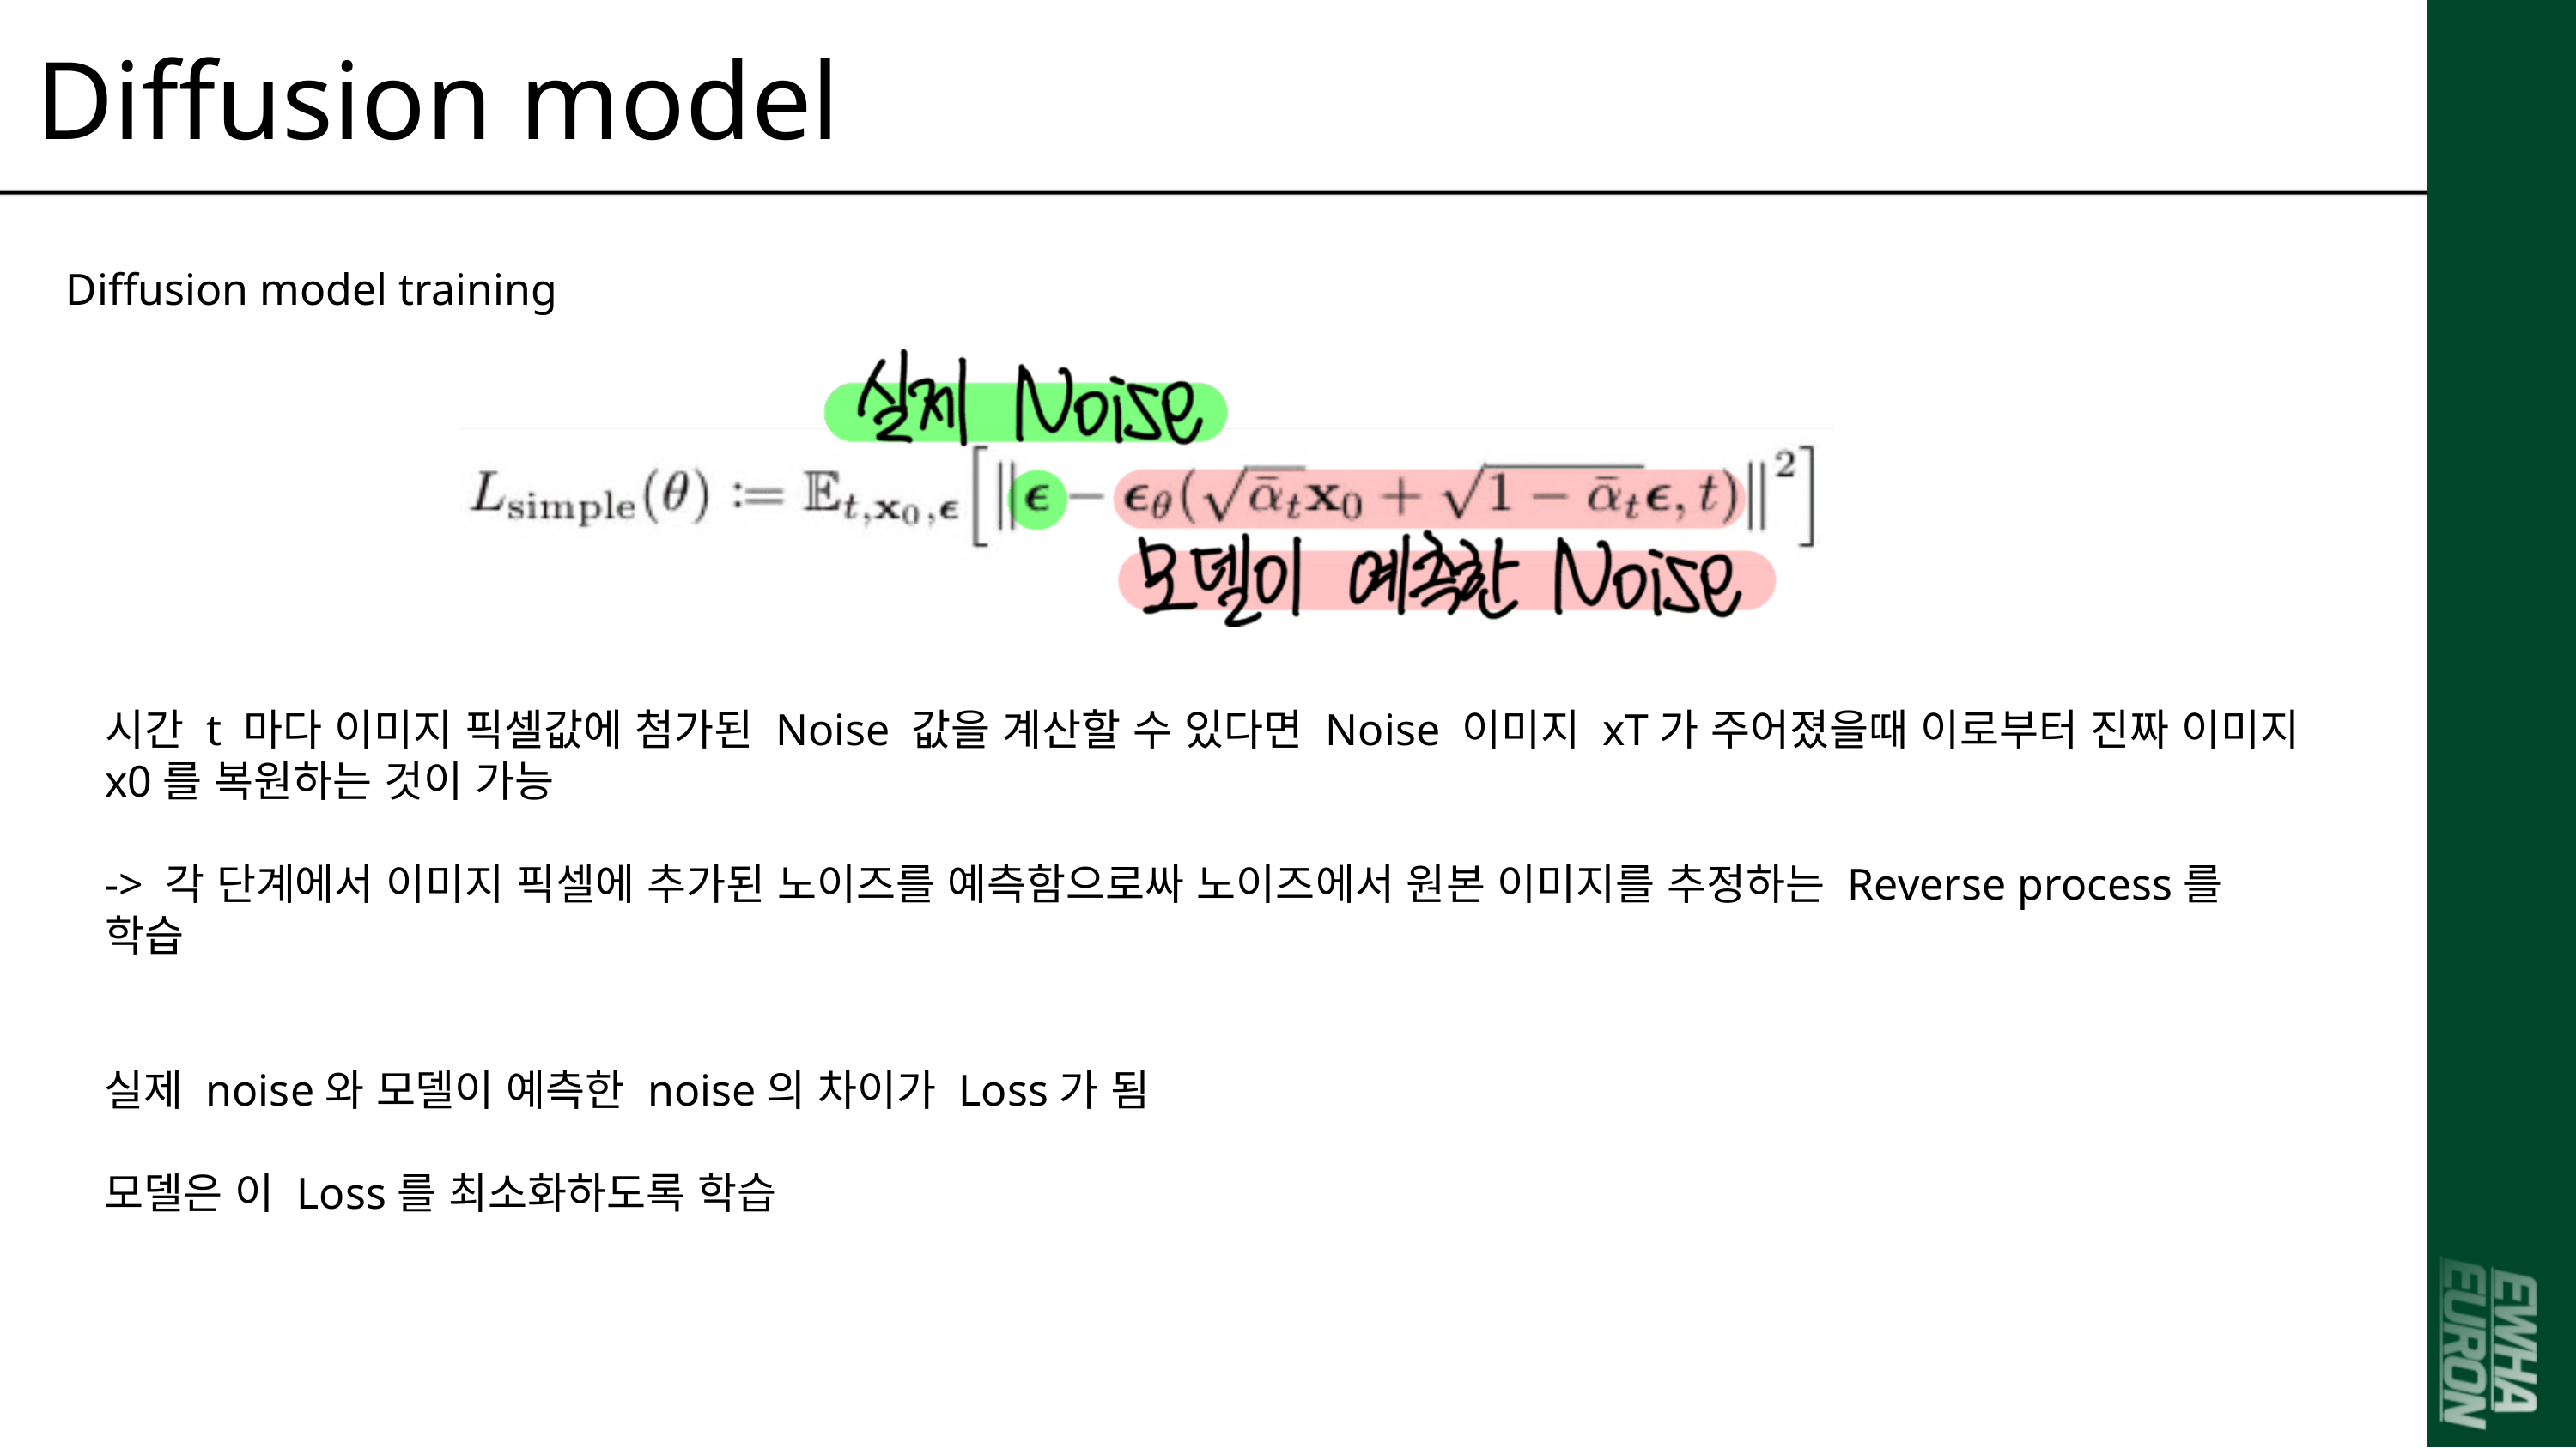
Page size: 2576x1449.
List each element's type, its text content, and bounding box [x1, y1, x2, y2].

text_box 시간 t 마다 이미지 픽셀값에 첨가된 Noise 값을 계산할 수 있다면 Noise 이미지 xT가 주어졌을때 이로부터 진짜 이미지 x0를 복원하는 것이 가능 -> 각 단계에서 이미지 픽셀에 추가된 노이즈를 예측함으로싸 노이즈에서 원본 이미지를 추정하는 Reverse process를 학습 [92, 696, 2321, 967]
text_box Diffusion model training [52, 256, 1026, 320]
picture [0, 0, 2576, 1447]
text_box 실제 noise와 모델이 예측한 noise의 차이가 Loss가 됨 모델은 이 Loss를 최소화하도록 학습 [91, 1057, 2321, 1225]
text_box Diffusion model [22, 25, 2271, 167]
